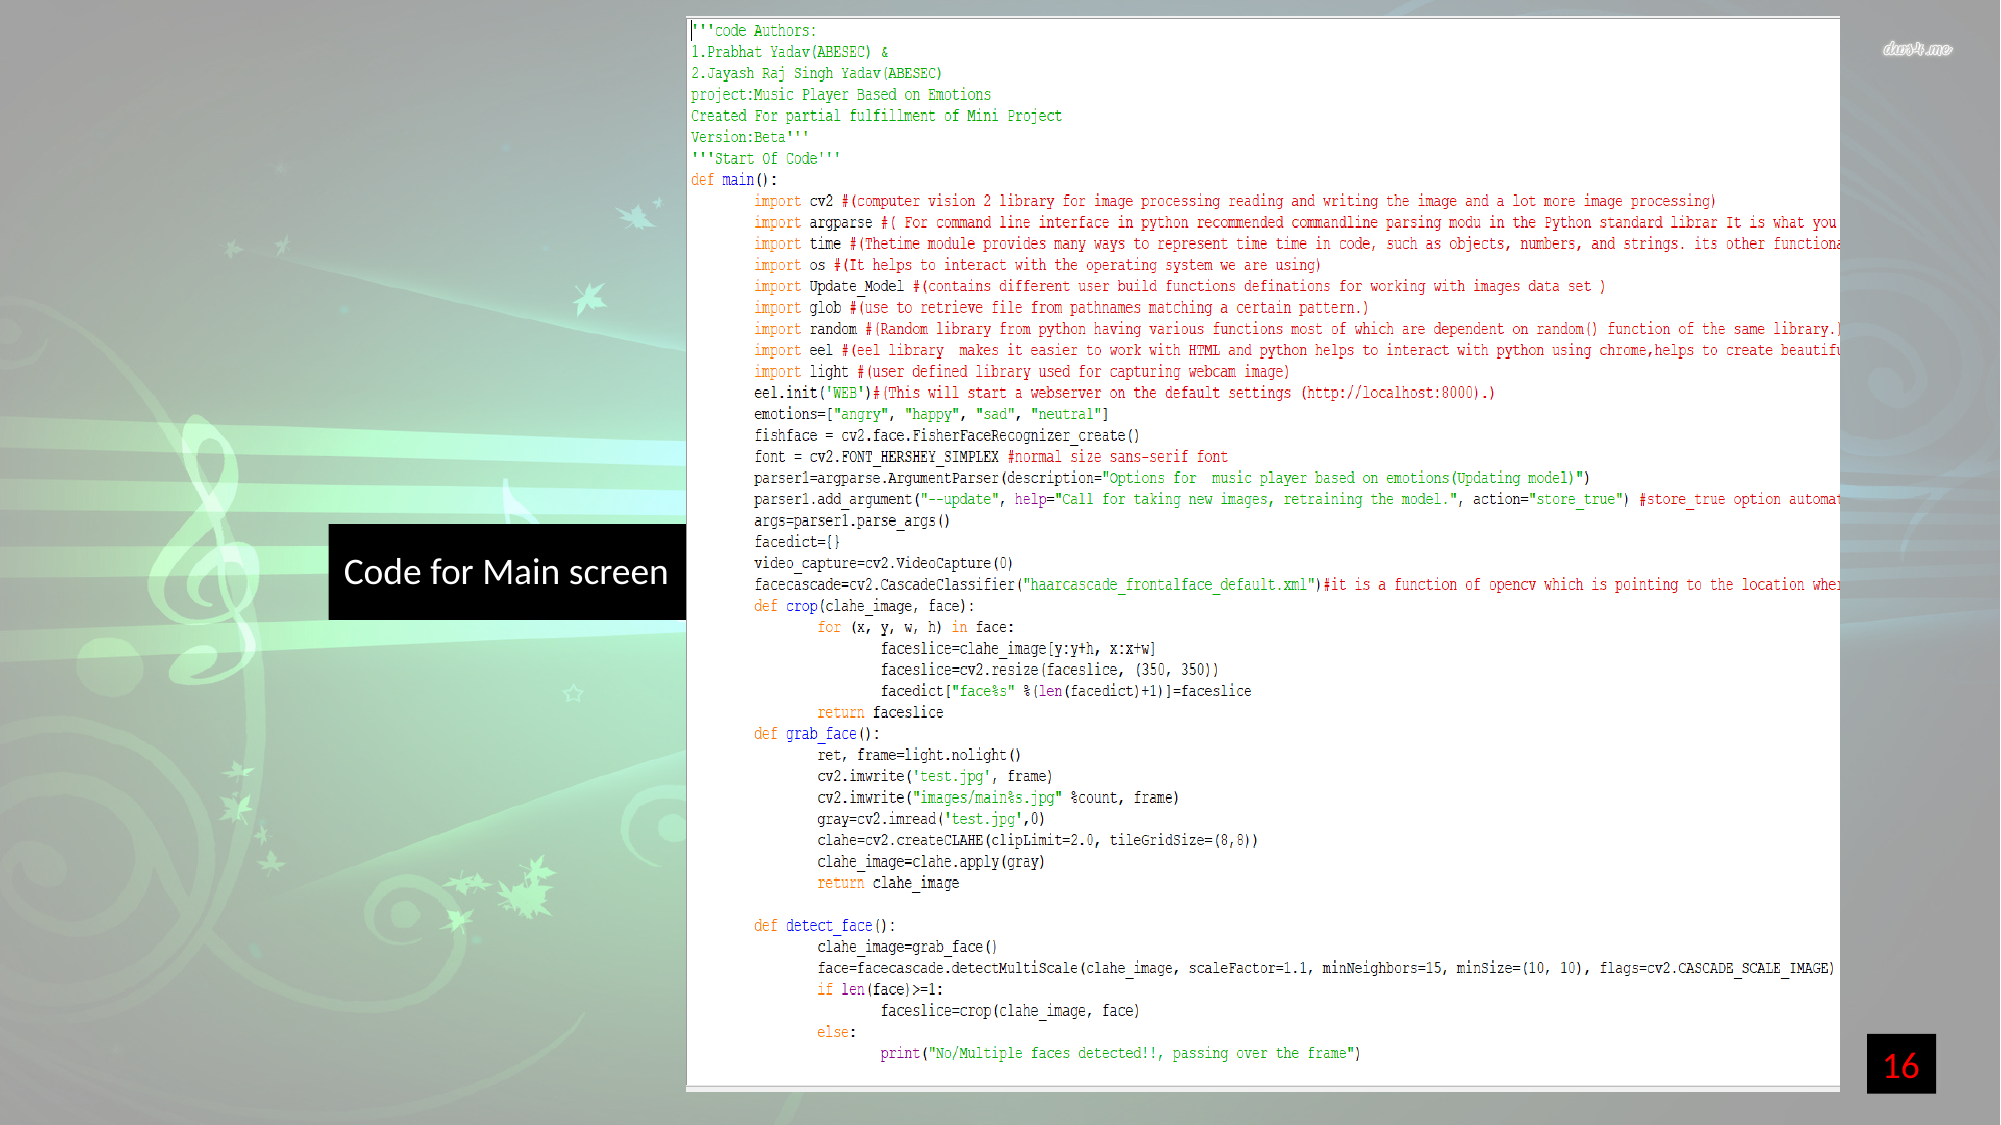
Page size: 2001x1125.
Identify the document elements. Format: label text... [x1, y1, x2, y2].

subtitle Code for Main screen [328, 524, 686, 620]
text_box 16 [1867, 1033, 1937, 1094]
picture [686, 16, 1840, 1092]
slide_number 16 [554, 1051, 988, 1113]
